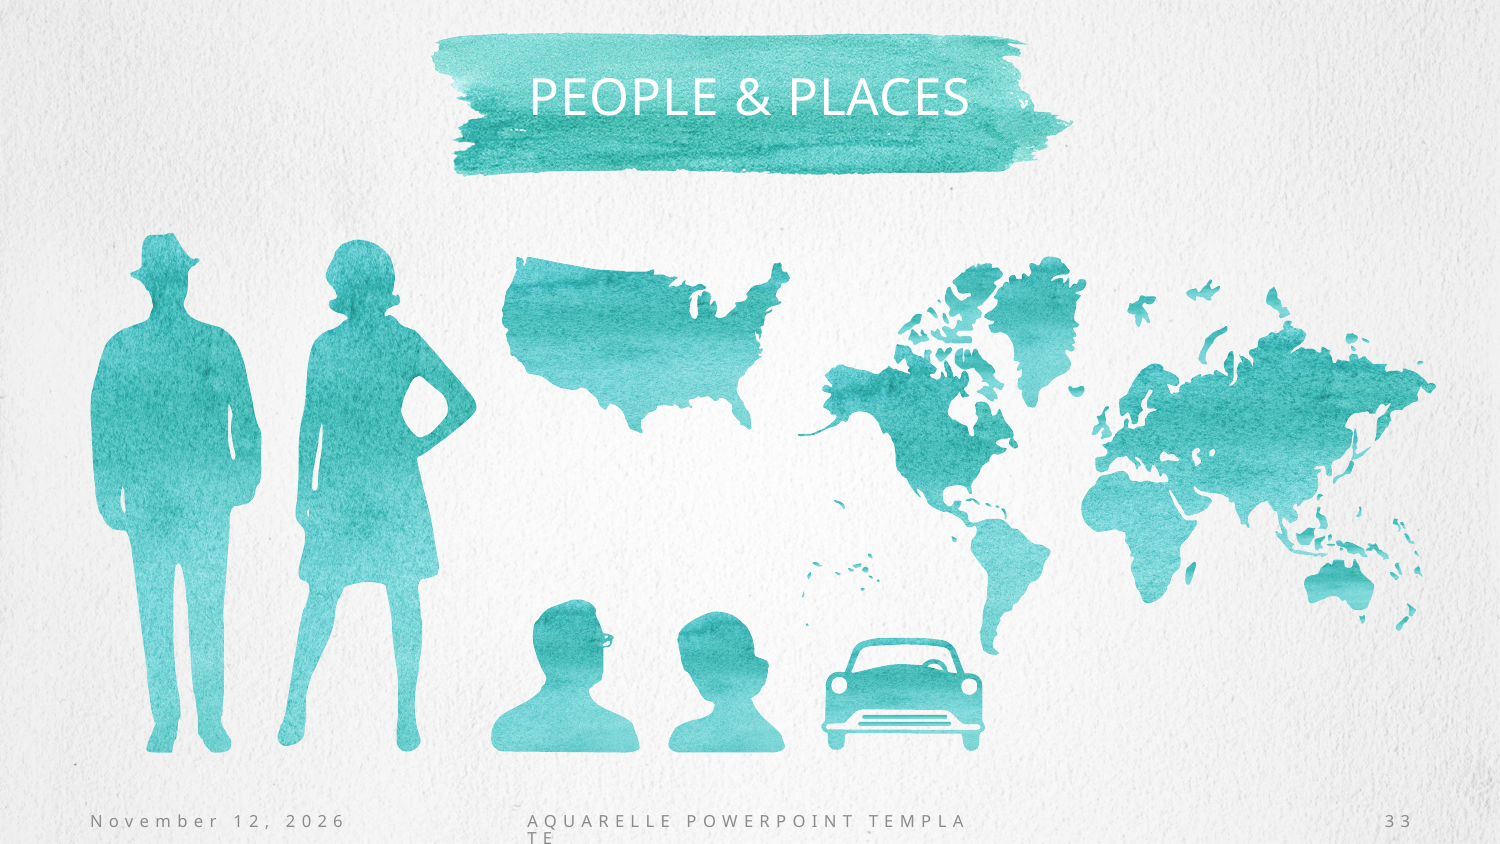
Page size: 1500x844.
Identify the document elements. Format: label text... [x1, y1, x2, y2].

text_box [277, 239, 477, 752]
text_box [90, 232, 262, 753]
title People & Places [520, 37, 980, 154]
footer AQUARELLE POWERPOINT TEMPLATE [512, 799, 988, 844]
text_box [820, 663, 987, 753]
text_box [491, 599, 640, 753]
text_box [501, 256, 791, 434]
picture [0, 0, 1500, 844]
slide_number 33 [1074, 799, 1425, 844]
text_box [668, 611, 786, 753]
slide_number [75, 799, 425, 844]
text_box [796, 256, 1437, 656]
